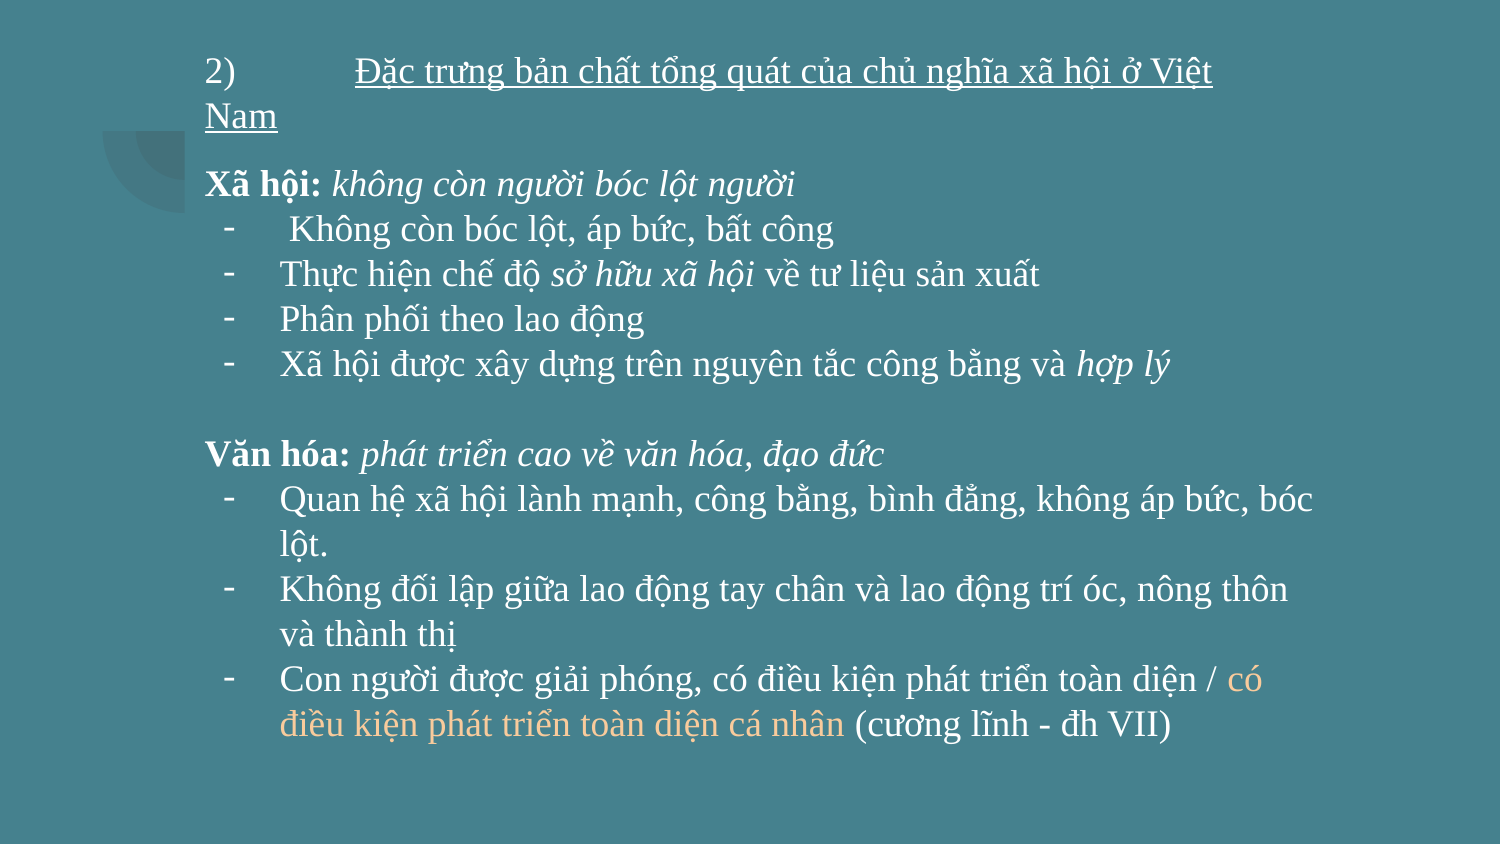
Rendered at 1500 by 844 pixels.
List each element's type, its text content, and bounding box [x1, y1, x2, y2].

text_box Xã hội: không còn người bóc lột người Không còn bóc lột, áp bức, bất công Thực hiện chế độ sở hữu xã hội về tư liệu sản xuất Phân phối theo lao động Xã hội được xây dựng trên nguyên tắc công bằng và hợp lý Văn hóa: phát triển cao về văn hóa, đạo đức Quan hệ xã hội lành mạnh, công bằng, bình đẳng, không áp bức, bóc lột. Không đối lập giữa lao động tay chân và lao động trí óc, nông thôn và thành thị Con người được giải phóng, có điều kiện phát triển toàn diện / có điều kiện phát triển toàn diện cá nhân (cương lĩnh - đh VII) [189, 143, 1336, 278]
text_box 2) Đặc trưng bản chất tổng quát của chủ nghĩa xã hội ở Việt Nam [189, 31, 1311, 143]
